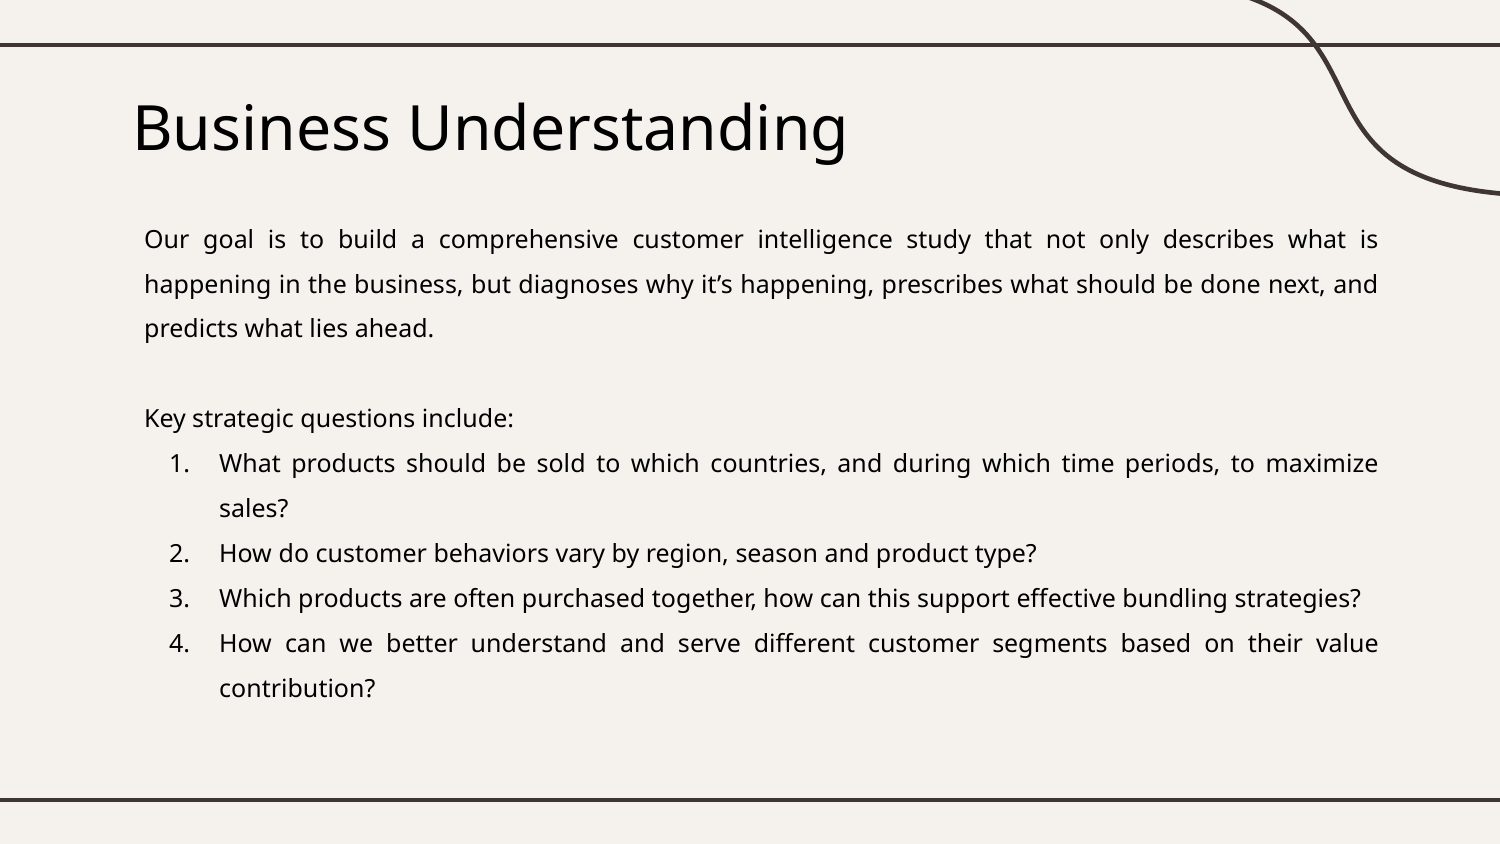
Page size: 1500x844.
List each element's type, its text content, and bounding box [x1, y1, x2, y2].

title Business Understanding [116, 72, 890, 167]
text_box Our goal is to build a comprehensive customer intelligence study that not only describes what is happening in the business, but diagnoses why it’s happening, prescribes what should be done next, and predicts what lies ahead. Key strategic questions include: What products should be sold to which countries, and during which time periods, to maximize sales? How do customer behaviors vary by region, season and product type? Which products are often purchased together, how can this support effective bundling strategies? How can we better understand and serve different customer segments based on their value contribution? [129, 193, 1396, 784]
